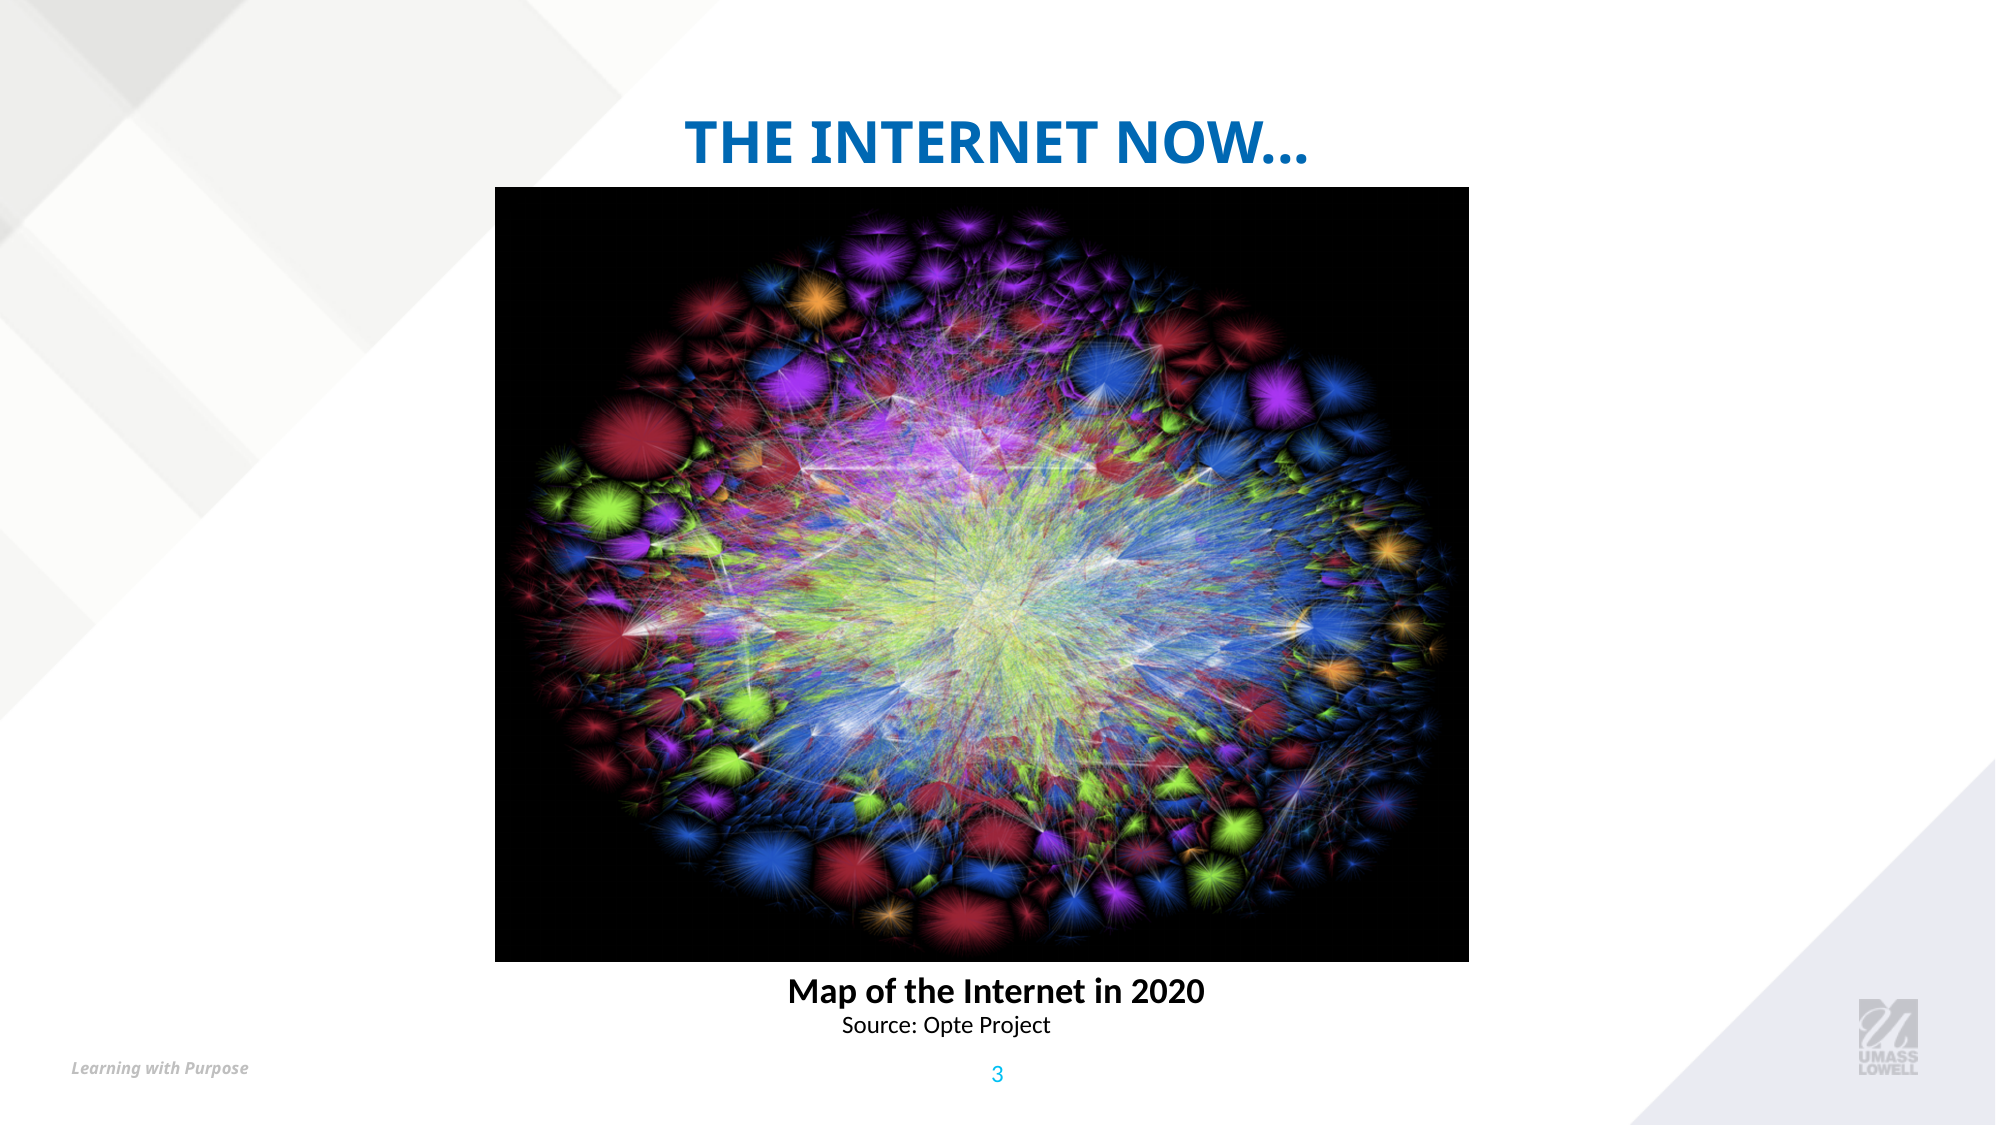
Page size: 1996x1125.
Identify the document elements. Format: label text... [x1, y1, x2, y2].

slide_number ‹#› [964, 1047, 1031, 1103]
text_box Map of the Internet in 2020 [525, 969, 1469, 1019]
title THE INTERNET NOW... [122, 37, 1873, 175]
picture [0, 0, 1996, 1125]
text_box Source: Opte Project [827, 1001, 1069, 1047]
